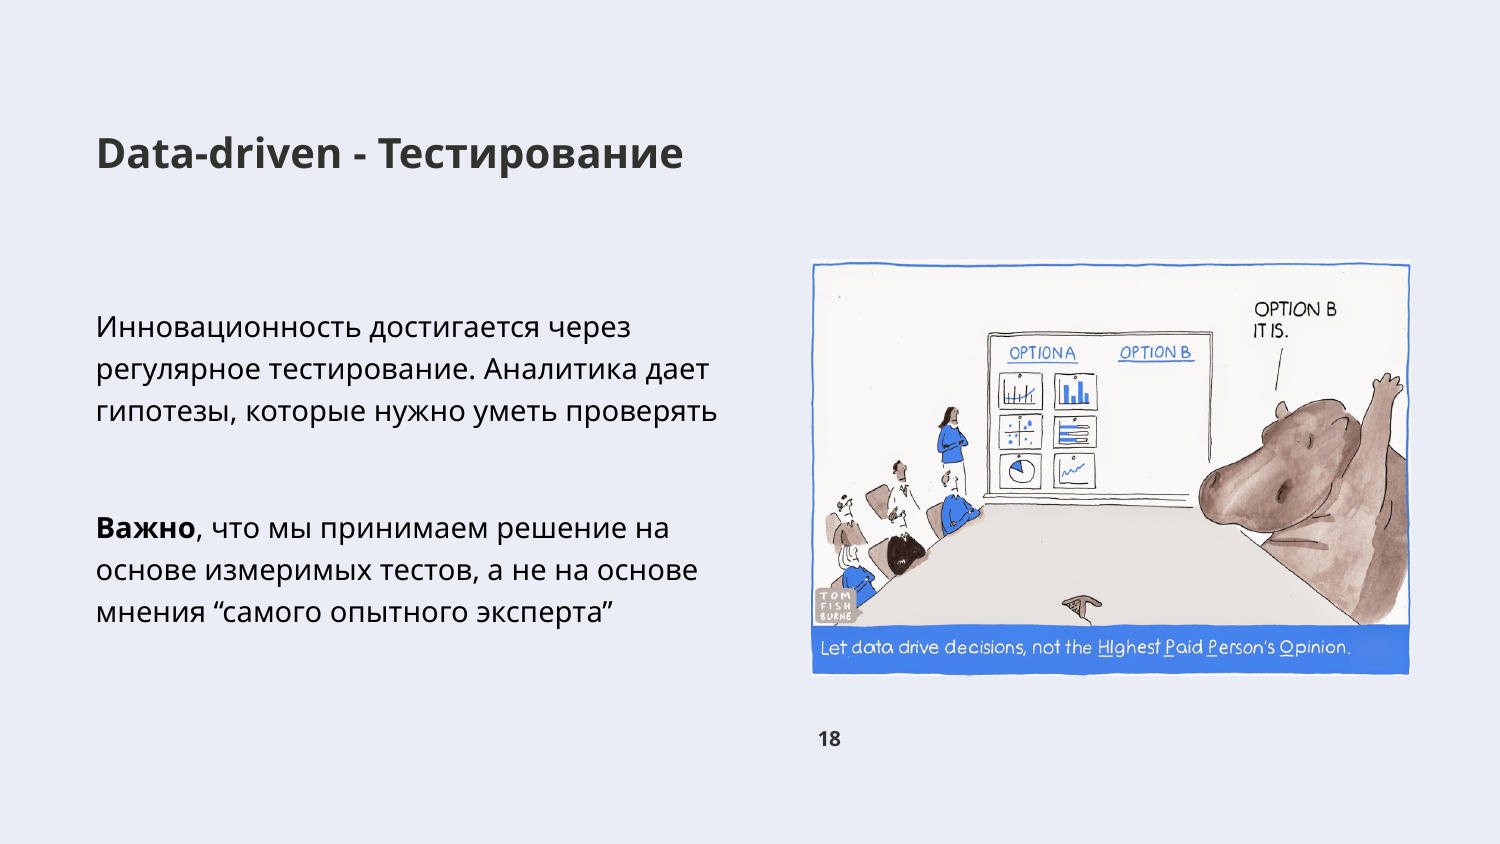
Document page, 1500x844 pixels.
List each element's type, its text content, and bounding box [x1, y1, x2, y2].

title Data-driven - Тестирование [84, 84, 1364, 227]
slide_number ‹#› [773, 708, 886, 770]
list Инновационность достигается через регулярное тестирование. Аналитика дает гипотезы, которые нужно уметь проверять Важно, что мы принимаем решение на основе измеримых тестов, а не на основе мнения “самого опытного эксперта” [84, 253, 784, 676]
picture [810, 258, 1411, 676]
